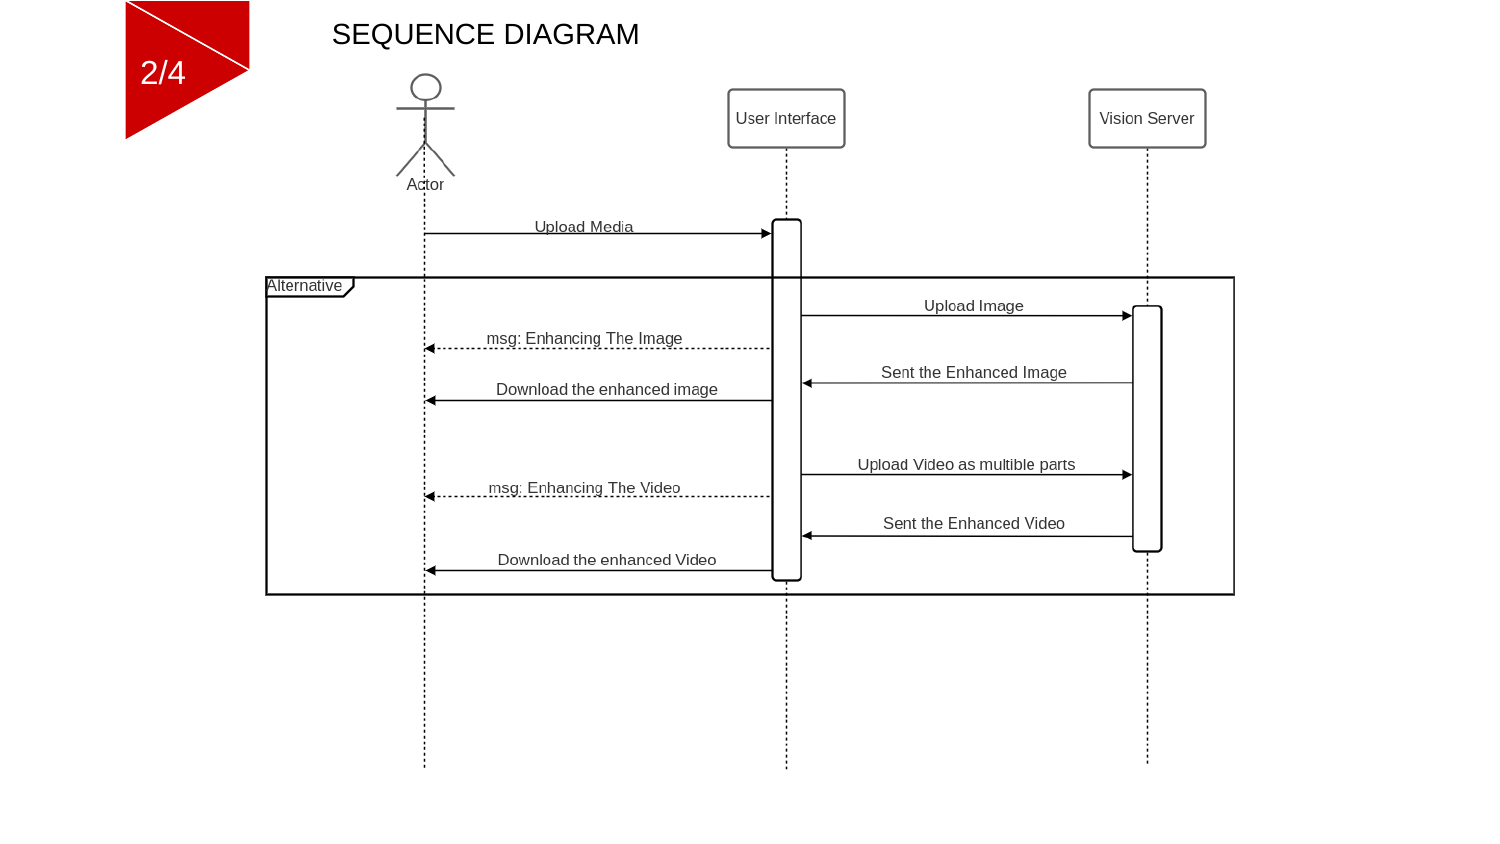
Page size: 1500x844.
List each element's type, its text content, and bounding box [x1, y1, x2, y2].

list 2/4 [125, 30, 218, 110]
picture [265, 73, 1235, 771]
text_box SEQUENCE DIAGRAM [245, 0, 727, 66]
